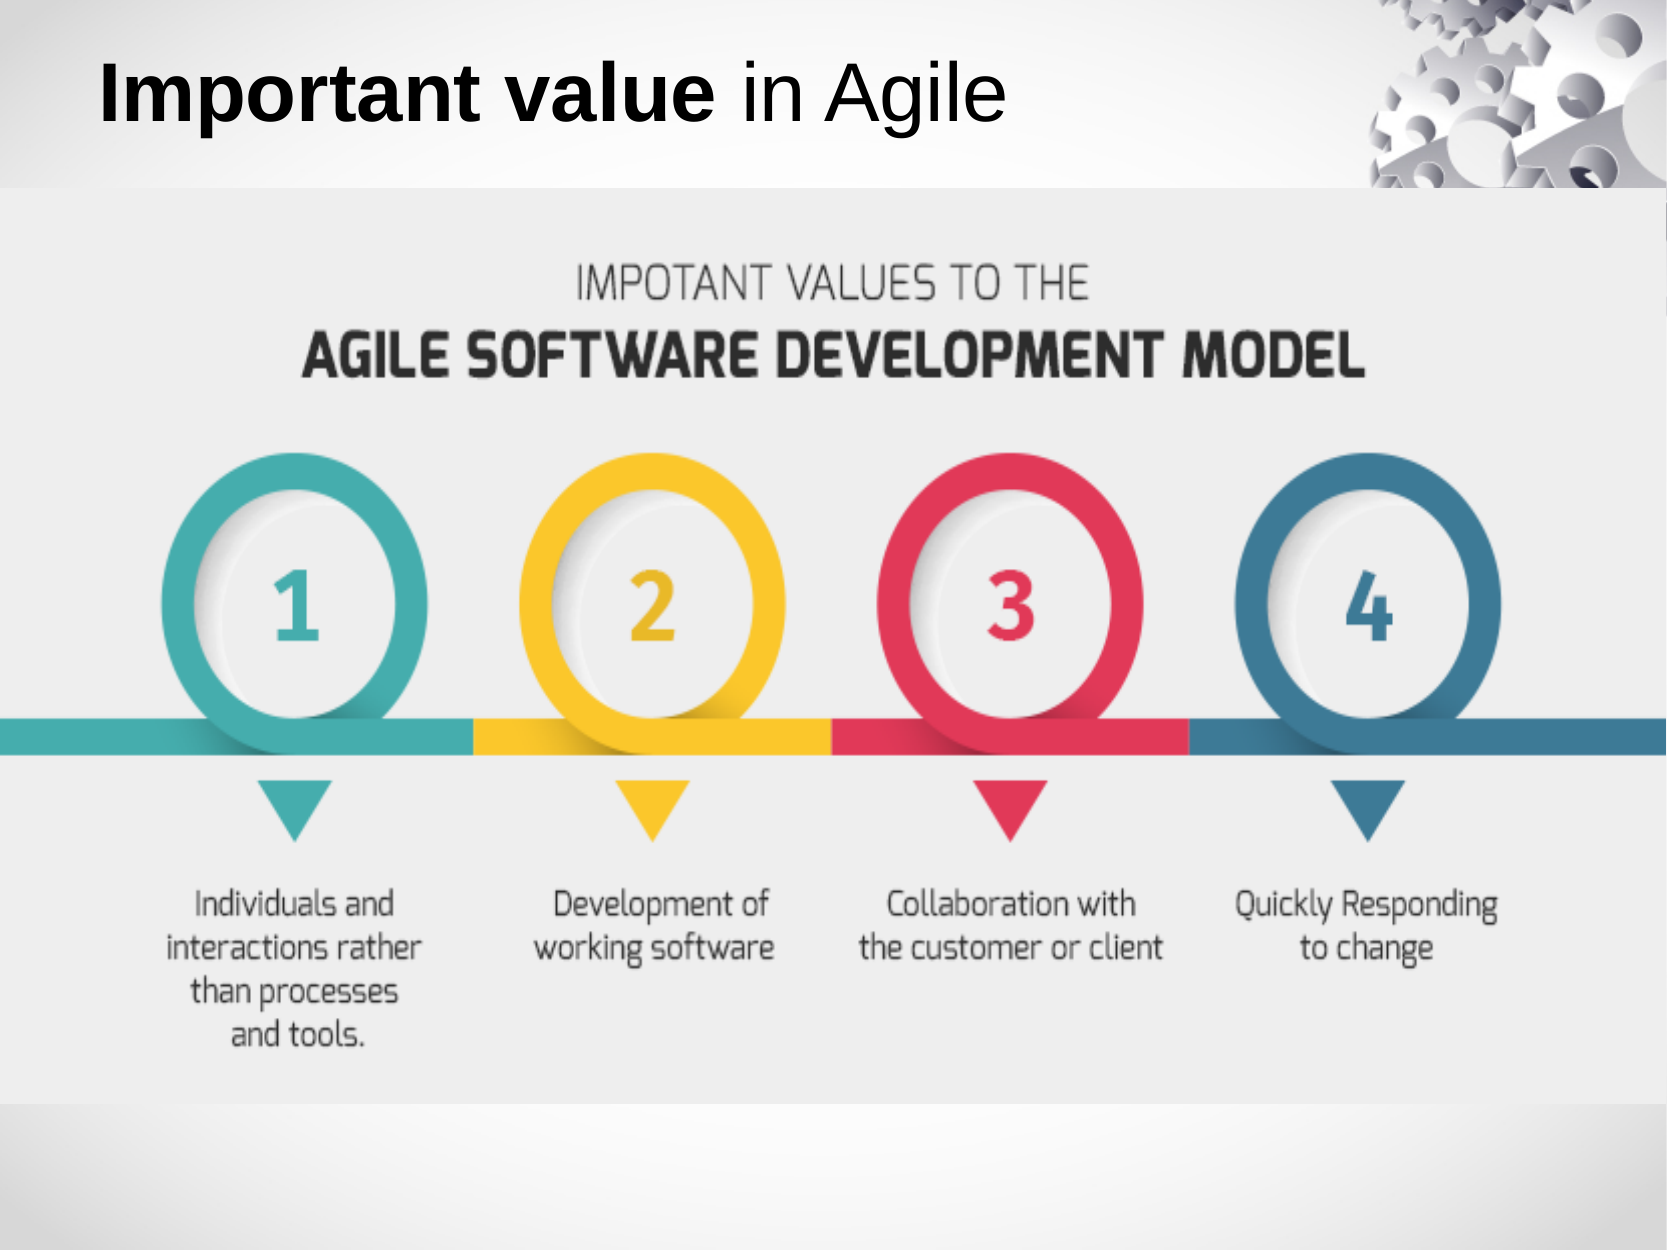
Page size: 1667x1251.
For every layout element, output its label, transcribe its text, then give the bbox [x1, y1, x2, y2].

title Important value in Agile [83, 34, 1584, 142]
picture [0, 0, 1667, 1250]
